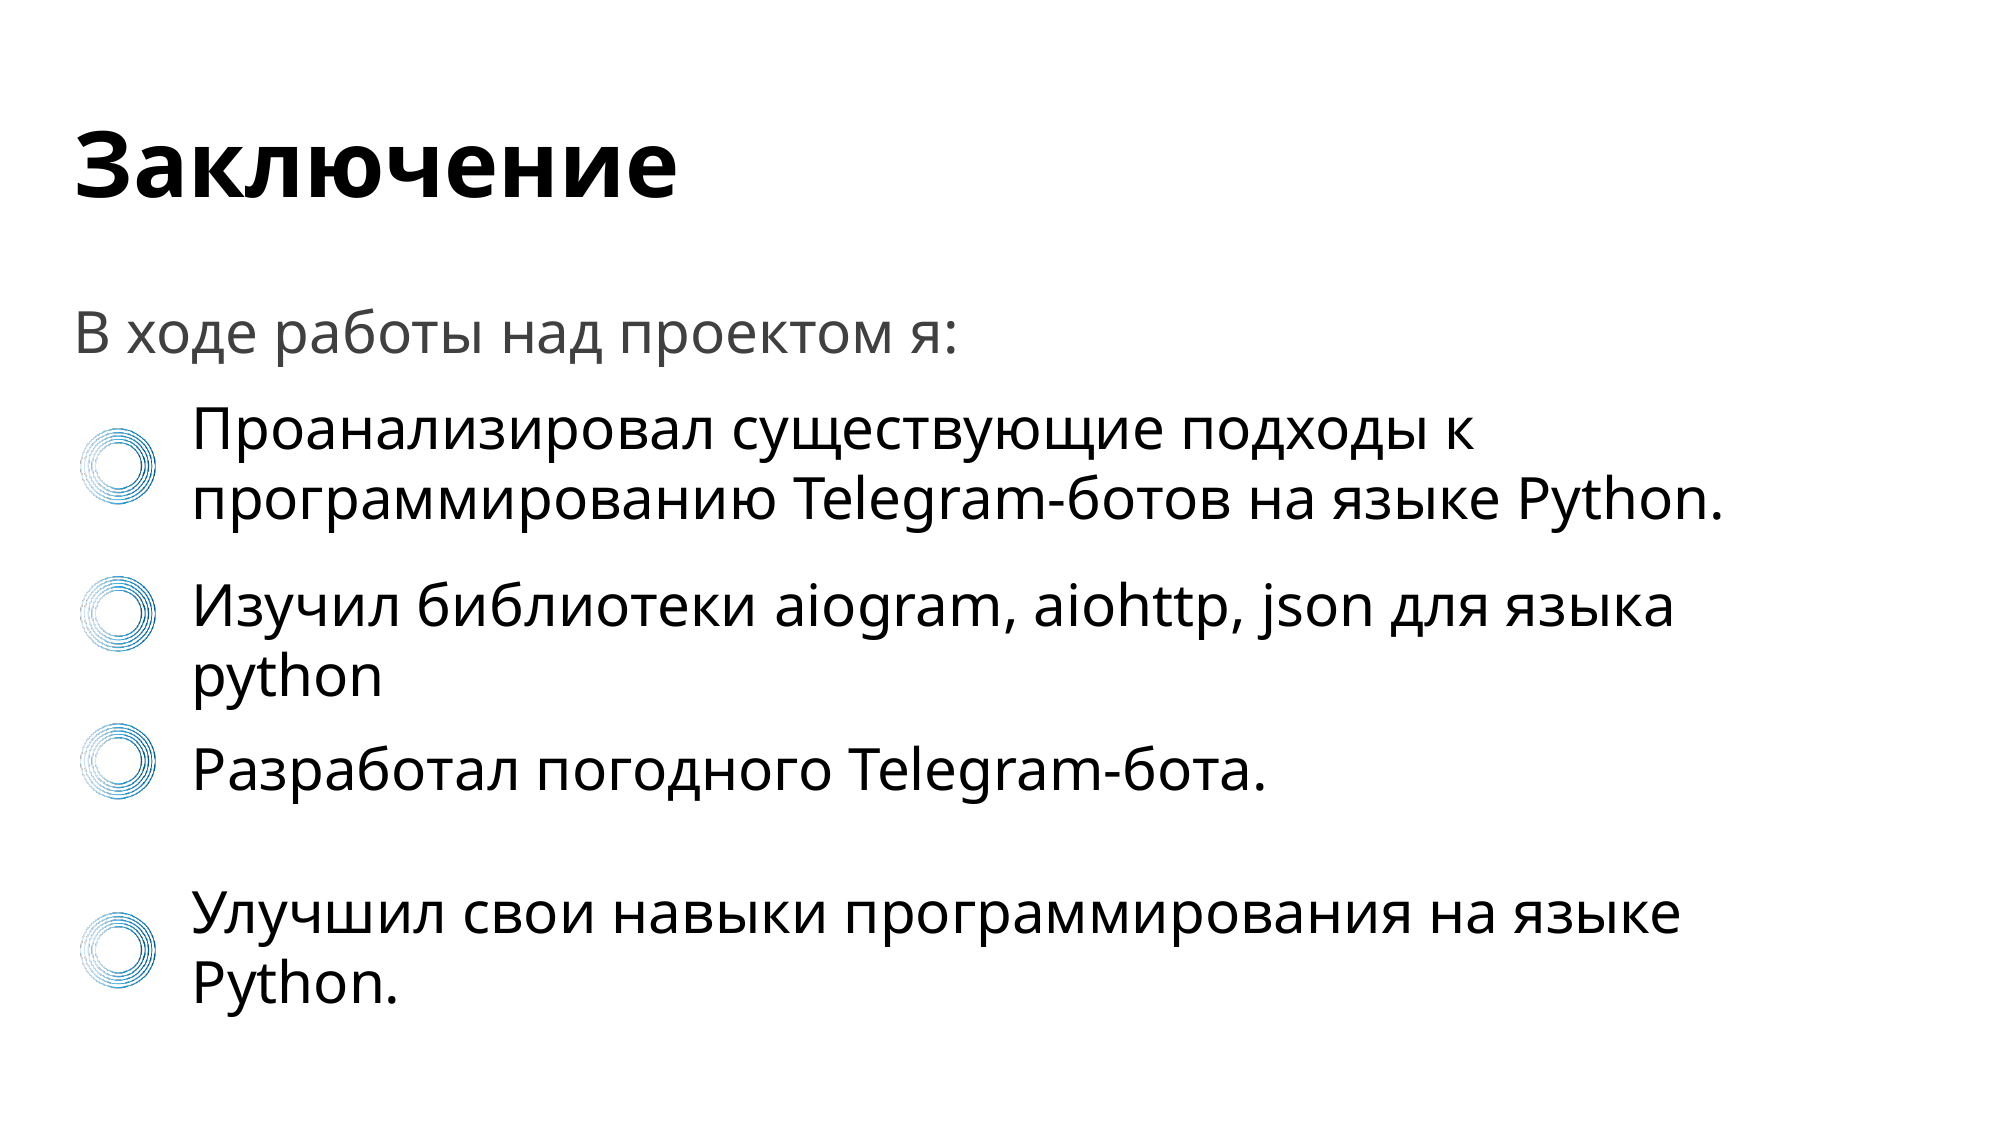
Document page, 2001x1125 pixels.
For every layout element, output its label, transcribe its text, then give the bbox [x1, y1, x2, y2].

title Заключение [59, 59, 1784, 277]
text_box Улучшил свои навыки программирования на языке Python. [177, 867, 1865, 1023]
picture [59, 704, 170, 811]
text_box Проанализировал существующие подходы к программированию Telegram-ботов на языке Python. [177, 383, 1865, 541]
picture [59, 409, 170, 516]
list В ходе работы над проектом я: [59, 295, 1784, 382]
picture [59, 556, 170, 664]
picture [59, 893, 170, 1000]
text_box Разработал погодного Telegram-бота. [177, 725, 1892, 810]
text_box Изучил библиотеки aiogram, aiohttp, json для языка python [177, 560, 1892, 716]
